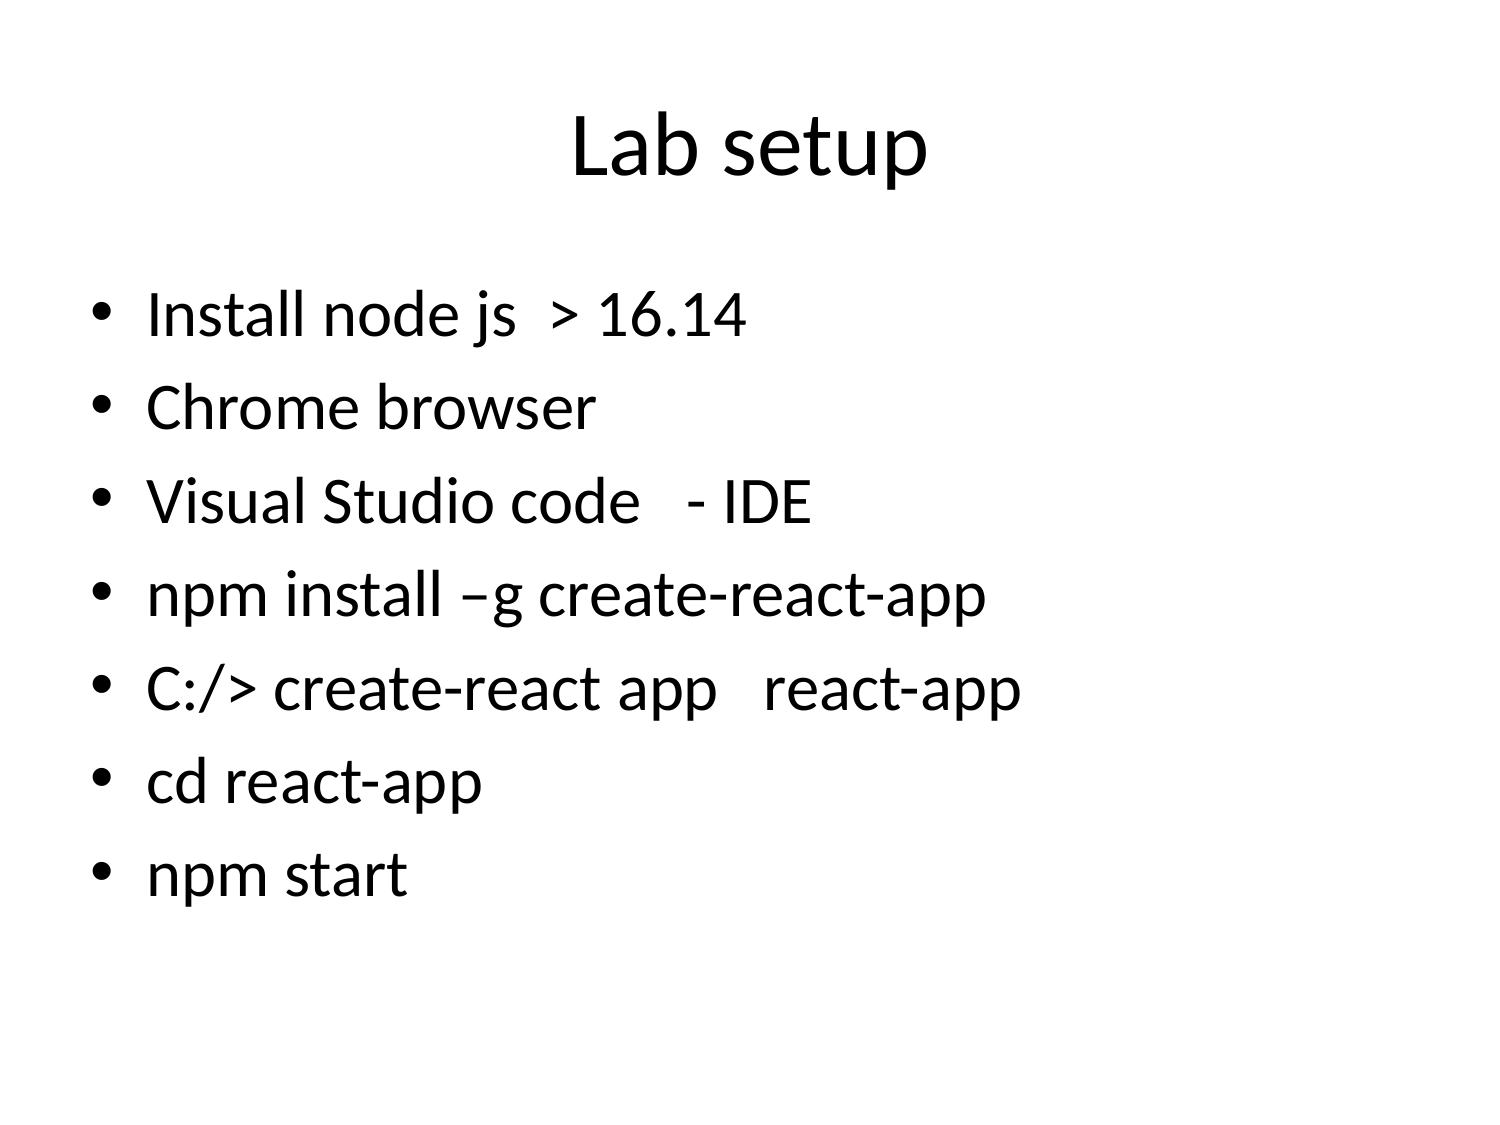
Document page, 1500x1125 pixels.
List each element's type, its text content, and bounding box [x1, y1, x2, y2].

title Lab setup [75, 45, 1425, 233]
list Install node js > 16.14 Chrome browser Visual Studio code - IDE npm install –g create-react-app C:/> create-react app react-app cd react-app npm start [75, 262, 1425, 1005]
